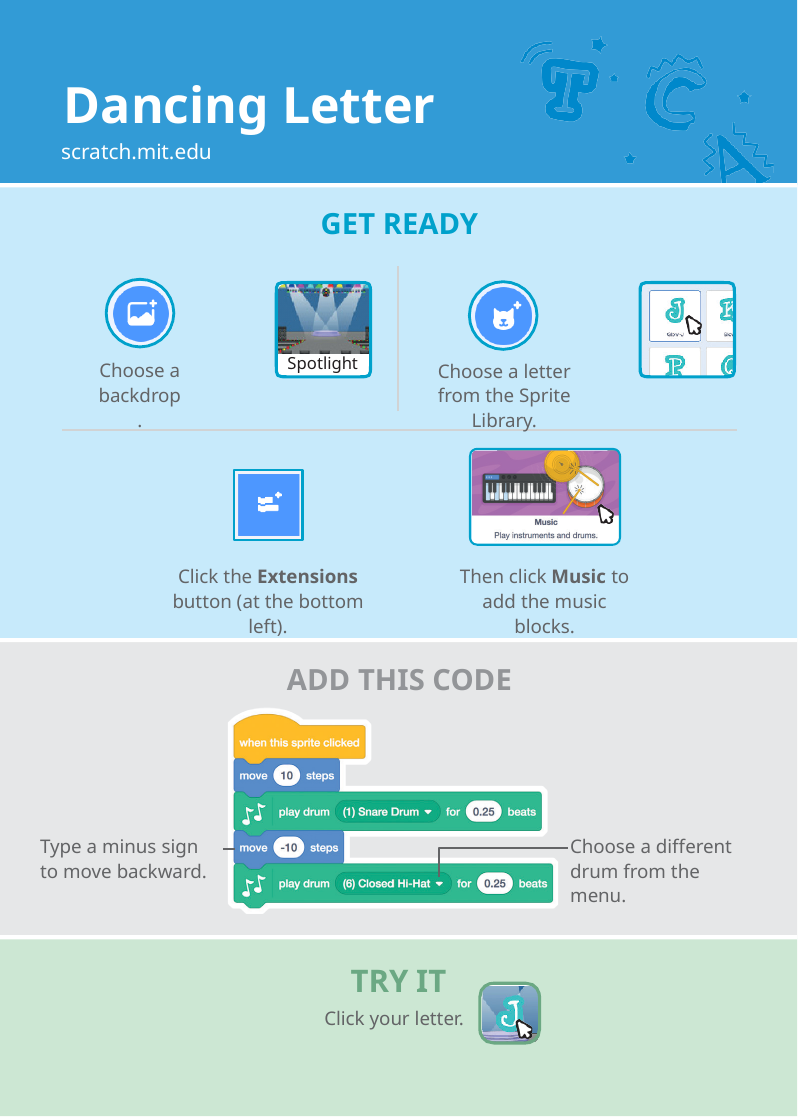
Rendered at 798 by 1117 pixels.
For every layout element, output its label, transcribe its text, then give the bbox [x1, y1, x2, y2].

text_box [276, 282, 371, 373]
text_box Choose a different drum from the menu. [568, 829, 752, 910]
text_box [640, 282, 735, 377]
text_box Choose a letter from the Sprite Library. [416, 354, 593, 409]
title Dancing Letter [61, 71, 735, 146]
text_box [0, 940, 798, 1117]
title GET READY [23, 202, 774, 243]
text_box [469, 281, 538, 350]
text_box Type a minus sign to move backward. [40, 829, 217, 910]
text_box [597, 504, 614, 524]
text_box [0, 643, 798, 935]
text_box ADD THIS CODE [23, 658, 774, 698]
text_box TRY IT [23, 954, 774, 1007]
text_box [105, 279, 175, 348]
text_box [515, 1019, 533, 1039]
text_box scratch.mit.edu [58, 136, 265, 171]
text_box [479, 1007, 540, 1043]
text_box [438, 847, 568, 878]
text_box Click your letter. [201, 1007, 587, 1049]
text_box [685, 315, 702, 335]
text_box Then click Music to add the music blocks. [451, 560, 639, 615]
text_box Spotlight [274, 351, 370, 381]
text_box Click the Extensions button (at the bottom left). [151, 560, 385, 615]
text_box [479, 1031, 540, 1044]
text_box [0, 183, 798, 188]
text_box [227, 707, 559, 914]
text_box [470, 448, 621, 545]
text_box [0, 638, 798, 643]
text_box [233, 469, 303, 540]
text_box [0, 188, 798, 638]
text_box [0, 0, 798, 183]
text_box [520, 36, 774, 183]
text_box [0, 935, 798, 940]
text_box Choose a backdrop. [96, 354, 184, 409]
